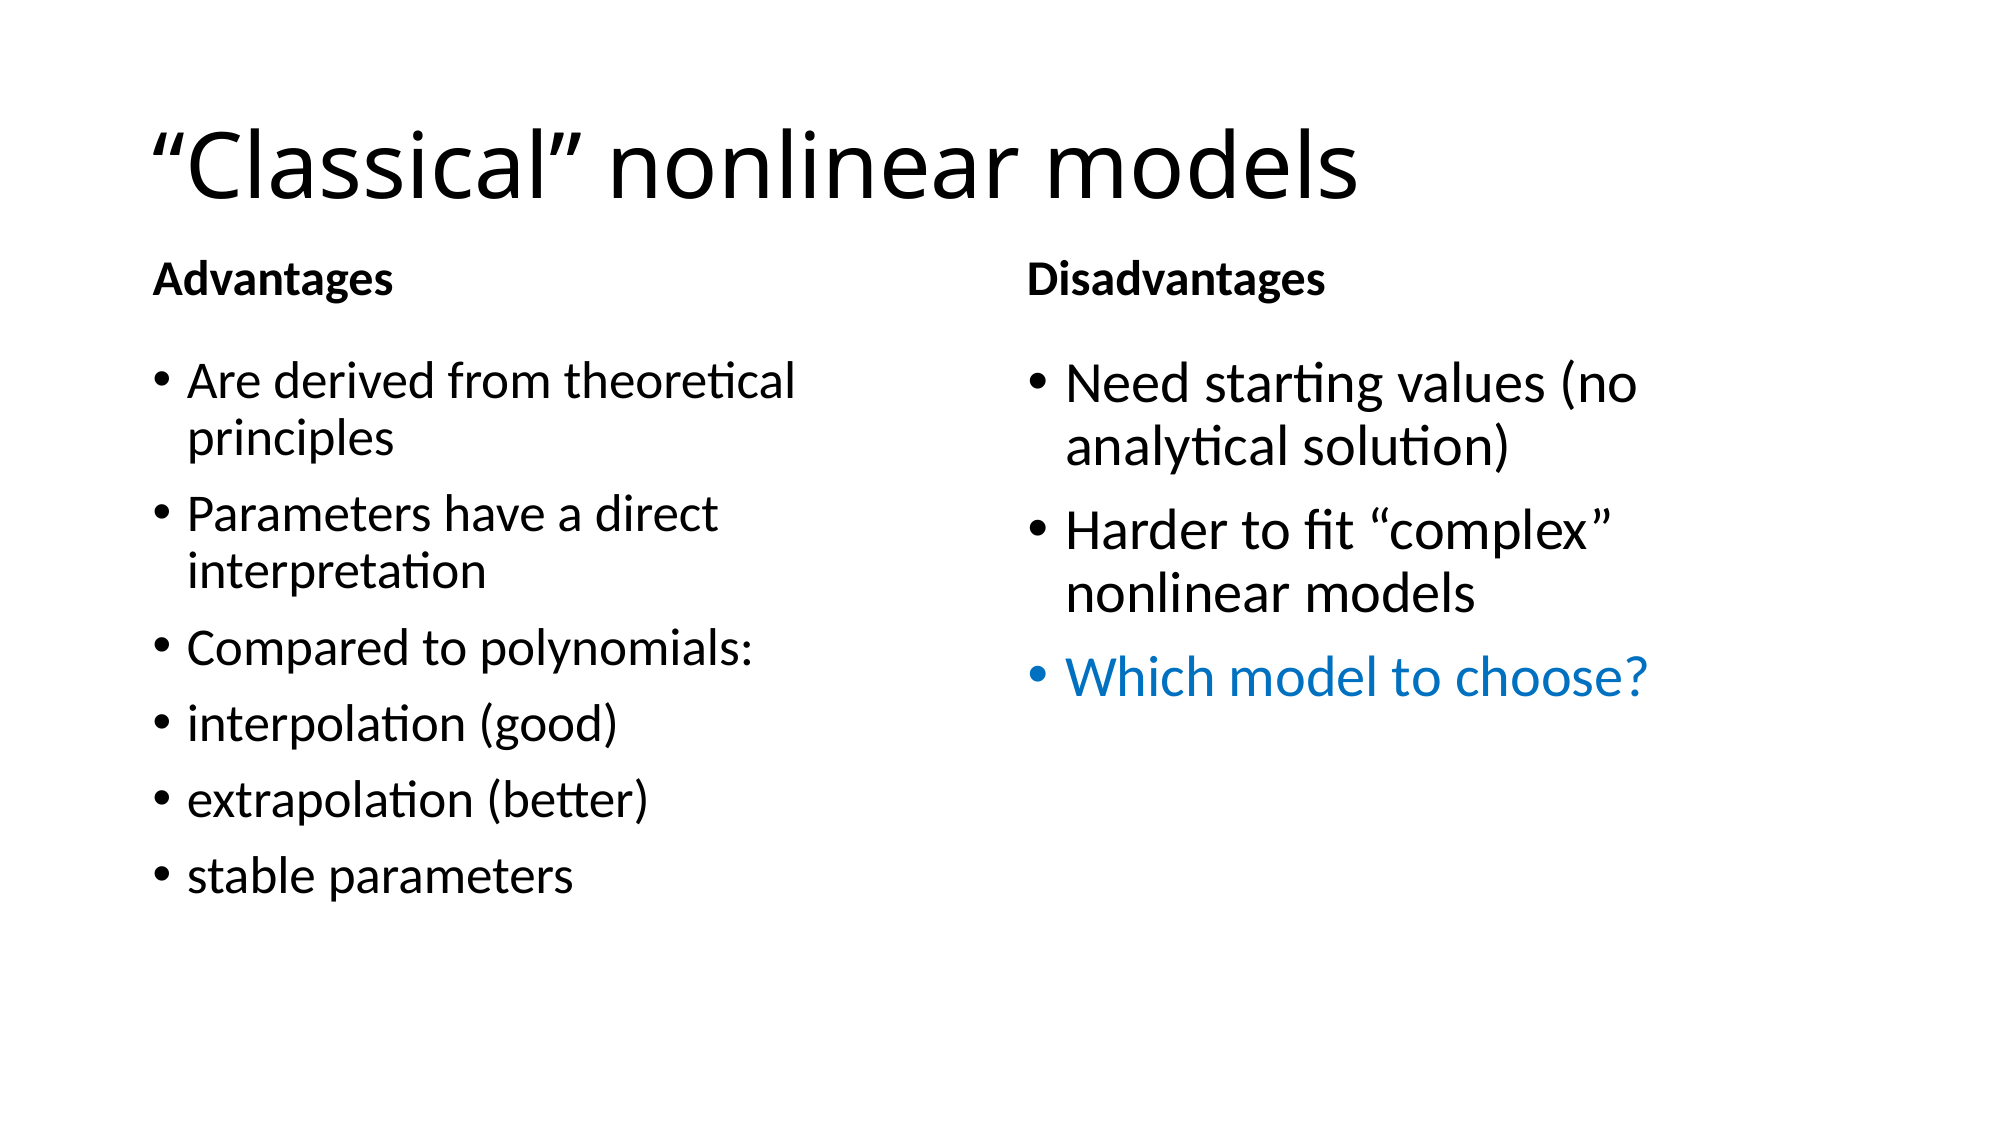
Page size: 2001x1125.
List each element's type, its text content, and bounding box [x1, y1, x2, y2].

list Disadvantages [1011, 178, 1863, 314]
list Are derived from theoretical principles Parameters have a direct interpretation Compared to polynomials: interpolation (good) extrapolation (better) stable parameters [137, 345, 984, 918]
list Need starting values (no analytical solution) Harder to fit “complex” nonlinear models Which model to choose? [1012, 345, 1863, 1016]
title “Classical” nonlinear models [137, 59, 1863, 278]
list Advantages [137, 224, 984, 314]
